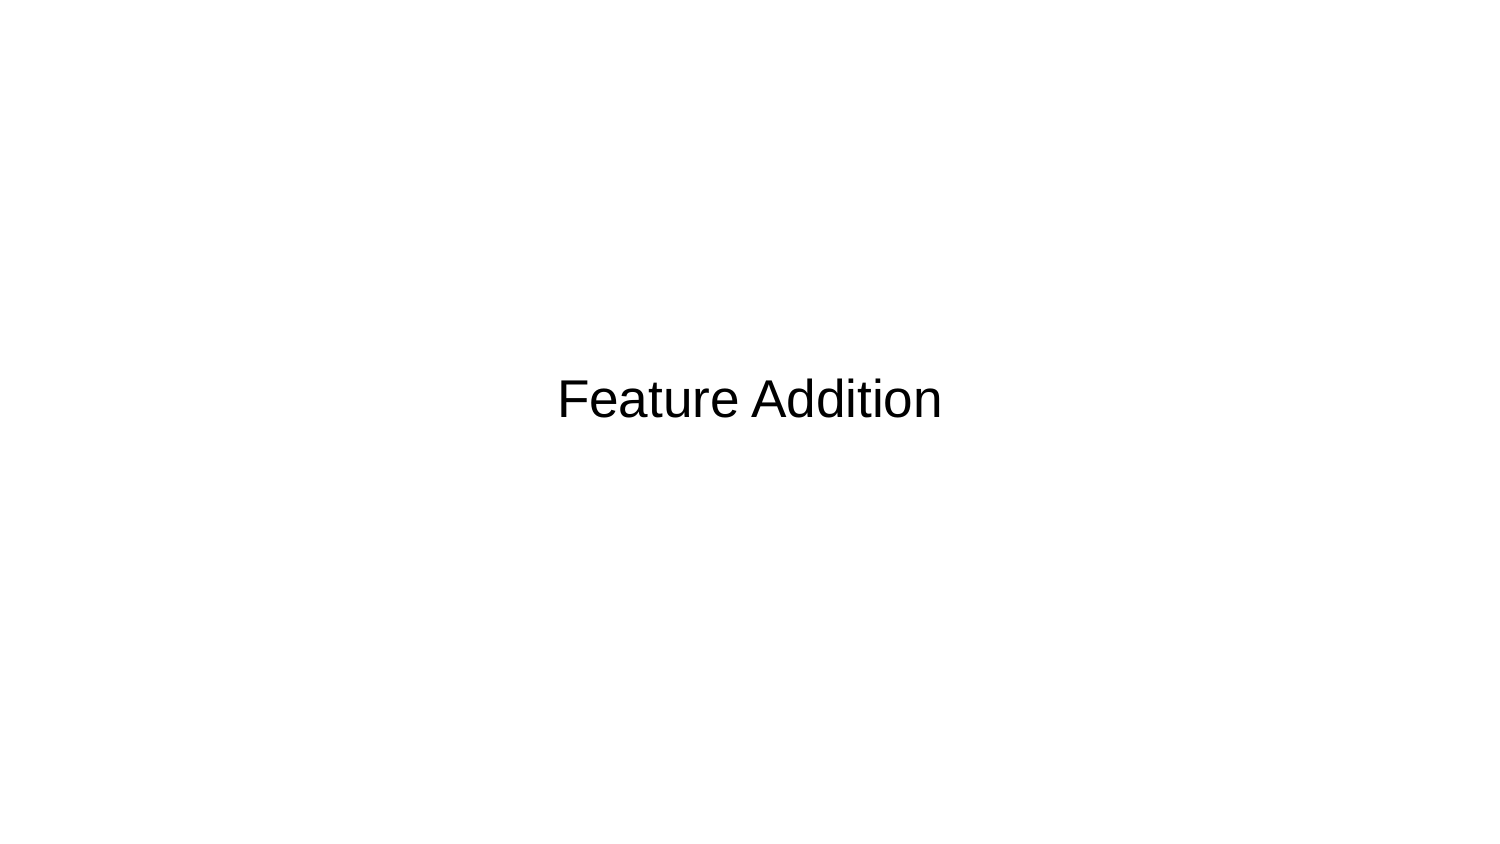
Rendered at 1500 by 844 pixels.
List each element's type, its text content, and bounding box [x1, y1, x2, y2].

title Feature Addition [51, 349, 1449, 444]
